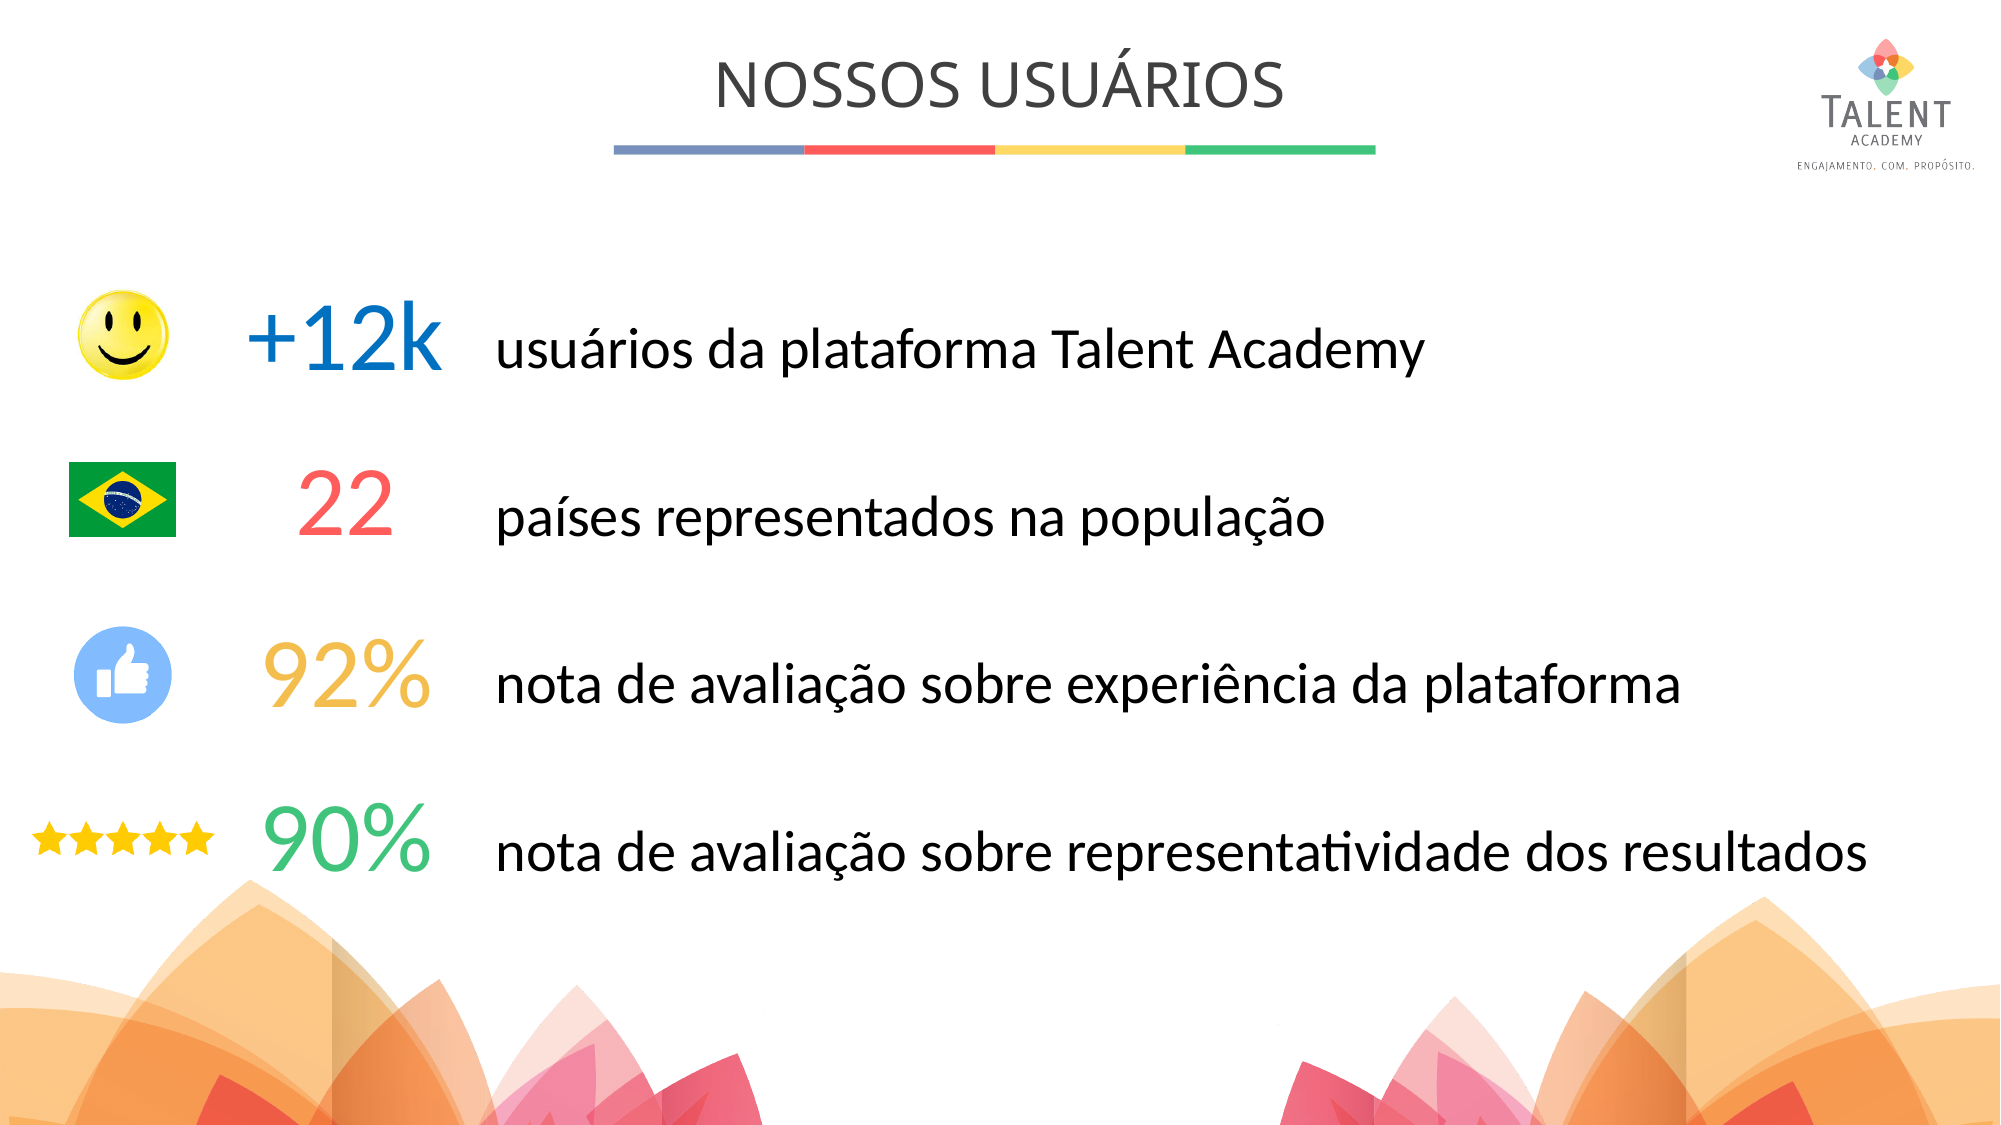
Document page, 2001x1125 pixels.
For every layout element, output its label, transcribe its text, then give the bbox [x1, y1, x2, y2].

picture [0, 776, 764, 1125]
text_box 22 [245, 442, 447, 562]
picture [613, 145, 1376, 155]
picture [46, 283, 200, 385]
title NOSSOS USUÁRIOS [40, 19, 1960, 156]
picture [1784, 35, 1979, 196]
text_box 92% [225, 613, 468, 710]
picture [66, 621, 179, 738]
text_box 90% [225, 777, 468, 874]
picture [1277, 896, 2000, 1125]
list usuários da plataforma Talent Academy países representados na população nota de avaliação sobre experiência da plataforma nota de avaliação sobre representatividade dos resultados [480, 219, 1979, 934]
text_box +12k [211, 276, 481, 396]
picture [69, 462, 176, 537]
